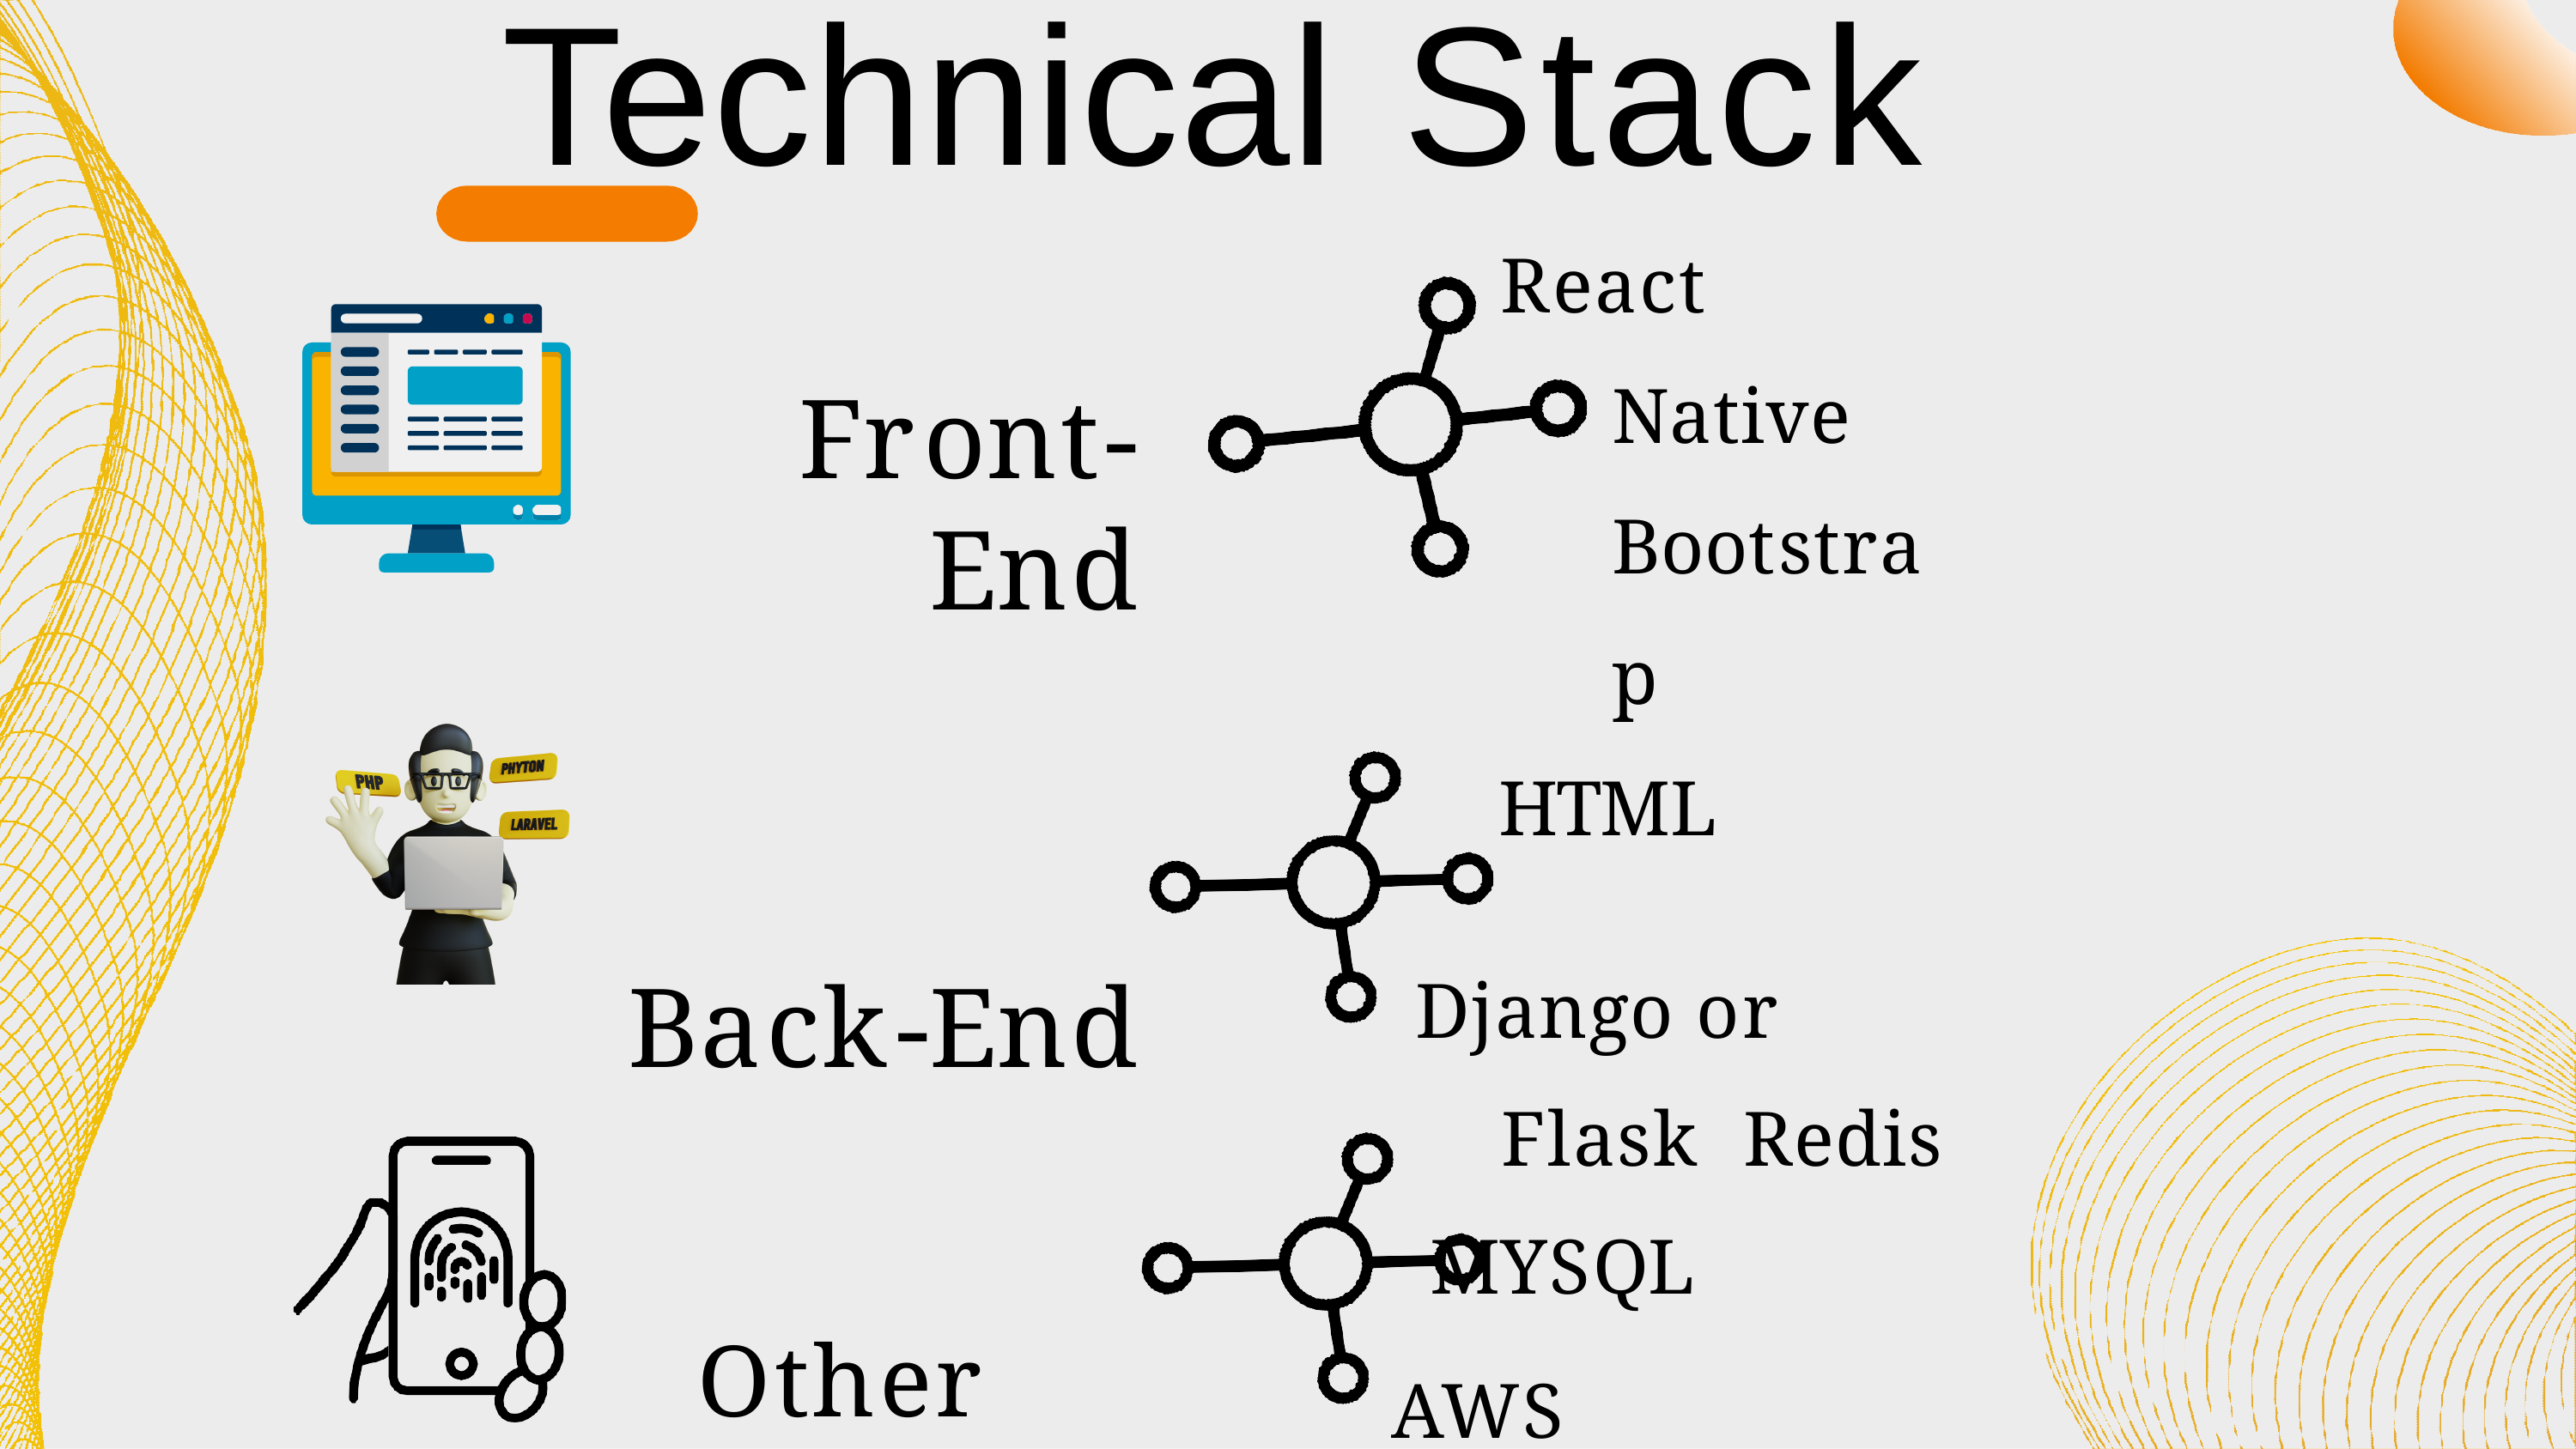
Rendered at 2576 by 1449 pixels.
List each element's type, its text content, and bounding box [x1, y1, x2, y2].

text_box [1207, 276, 1391, 578]
text_box [2393, 0, 2576, 136]
text_box [436, 185, 698, 242]
text_box [325, 724, 570, 985]
text_box [1141, 1132, 1391, 1404]
title Technical Stack [500, 0, 1956, 209]
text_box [301, 304, 571, 573]
text_box [1212, 751, 1391, 1023]
text_box [0, 0, 267, 1449]
text_box Front-End Back-End Other Technologies [606, 367, 1212, 1449]
text_box React Native Bootstrap HTML Django or Flask Redis MYSQL AWS Google Maps Firebase [1391, 195, 1959, 1449]
text_box [2031, 937, 2576, 1449]
text_box [293, 1137, 567, 1422]
